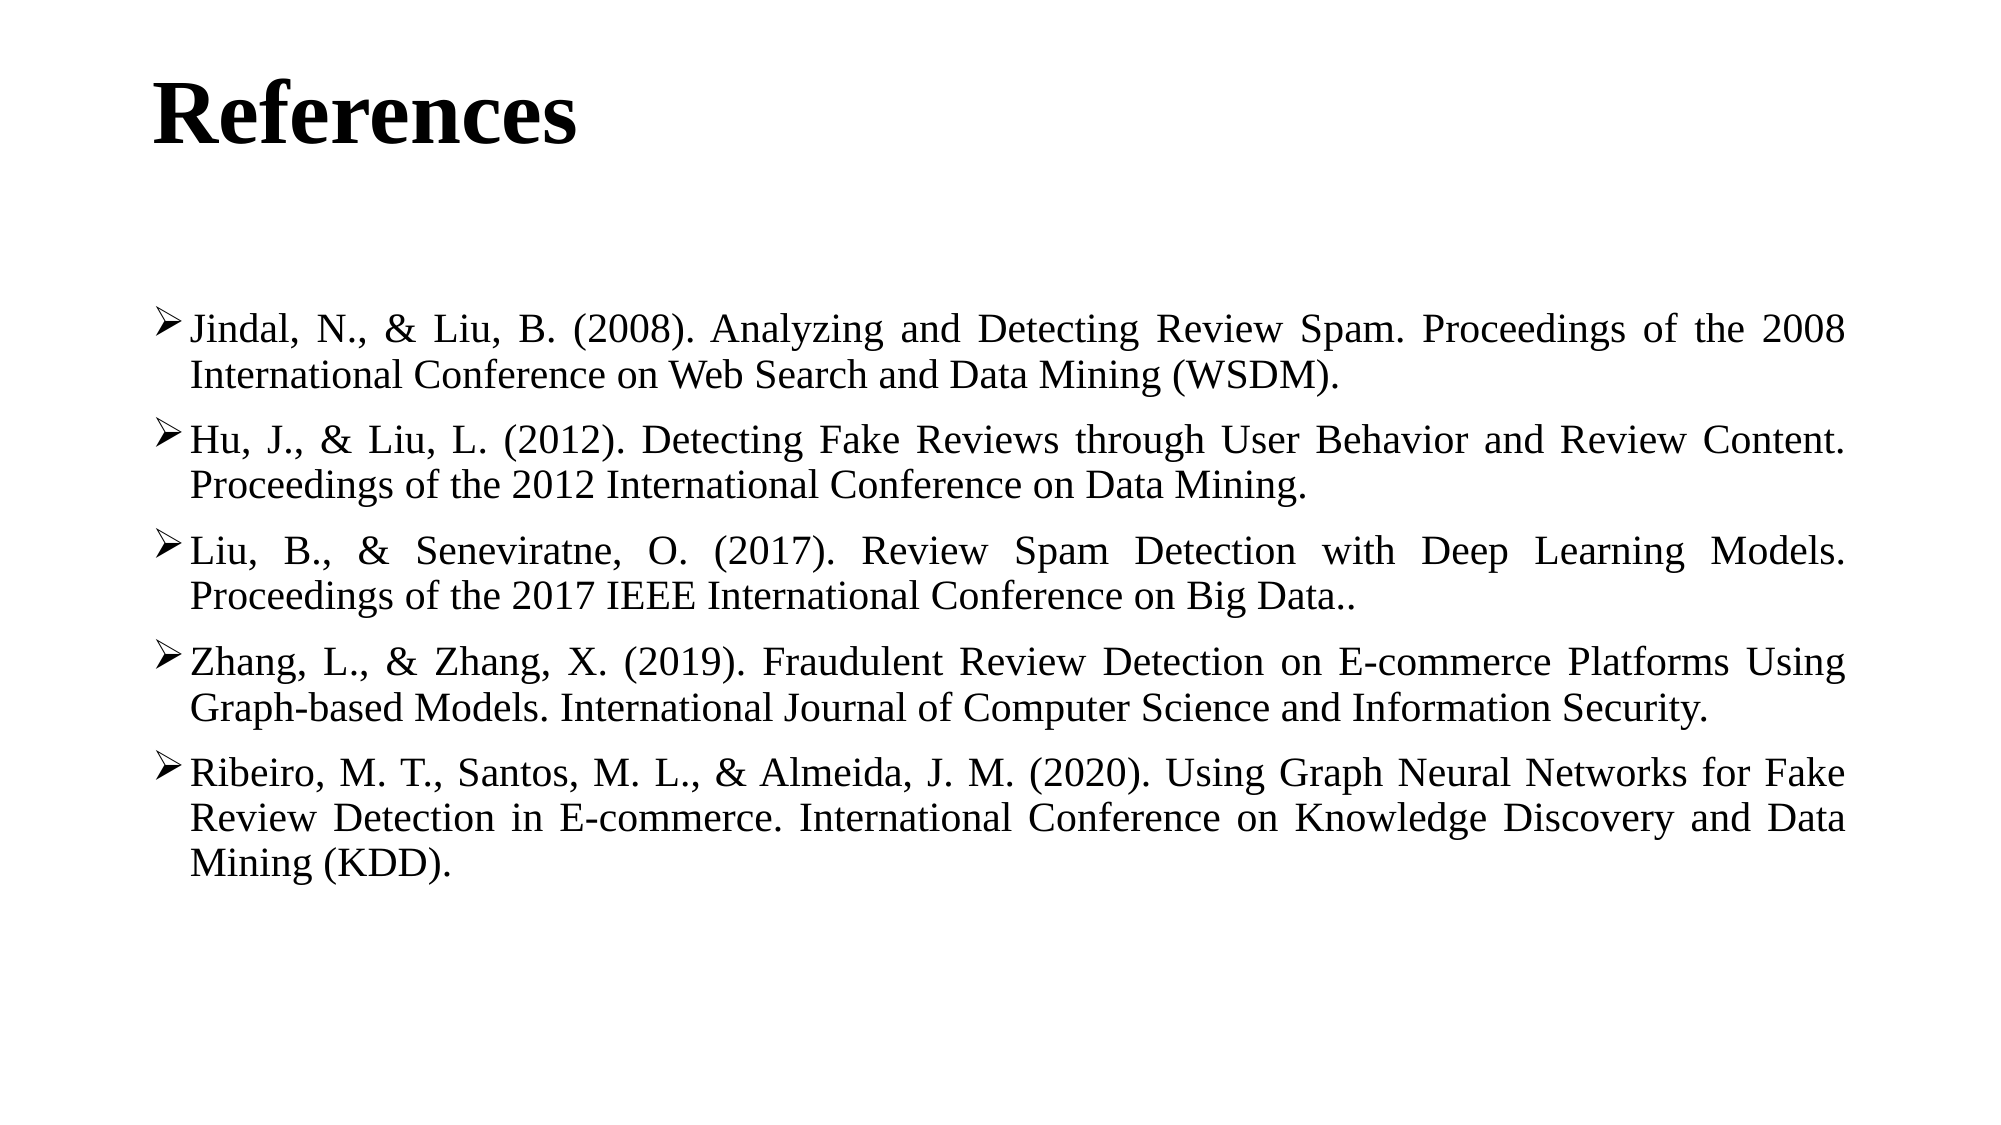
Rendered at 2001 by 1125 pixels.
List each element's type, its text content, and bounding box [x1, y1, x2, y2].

list Jindal, N., & Liu, B. (2008). Analyzing and Detecting Review Spam. Proceedings of the 2008 International Conference on Web Search and Data Mining (WSDM). Hu, J., & Liu, L. (2012). Detecting Fake Reviews through User Behavior and Review Content. Proceedings of the 2012 International Conference on Data Mining. Liu, B., & Seneviratne, O. (2017). Review Spam Detection with Deep Learning Models. Proceedings of the 2017 IEEE International Conference on Big Data.. Zhang, L., & Zhang, X. (2019). Fraudulent Review Detection on E-commerce Platforms Using Graph-based Models. International Journal of Computer Science and Information Security. Ribeiro, M. T., Santos, M. L., & Almeida, J. M. (2020). Using Graph Neural Networks for Fake Review Detection in E-commerce. International Conference on Knowledge Discovery and Data Mining (KDD). [137, 299, 1863, 1014]
title References [137, 59, 1863, 278]
